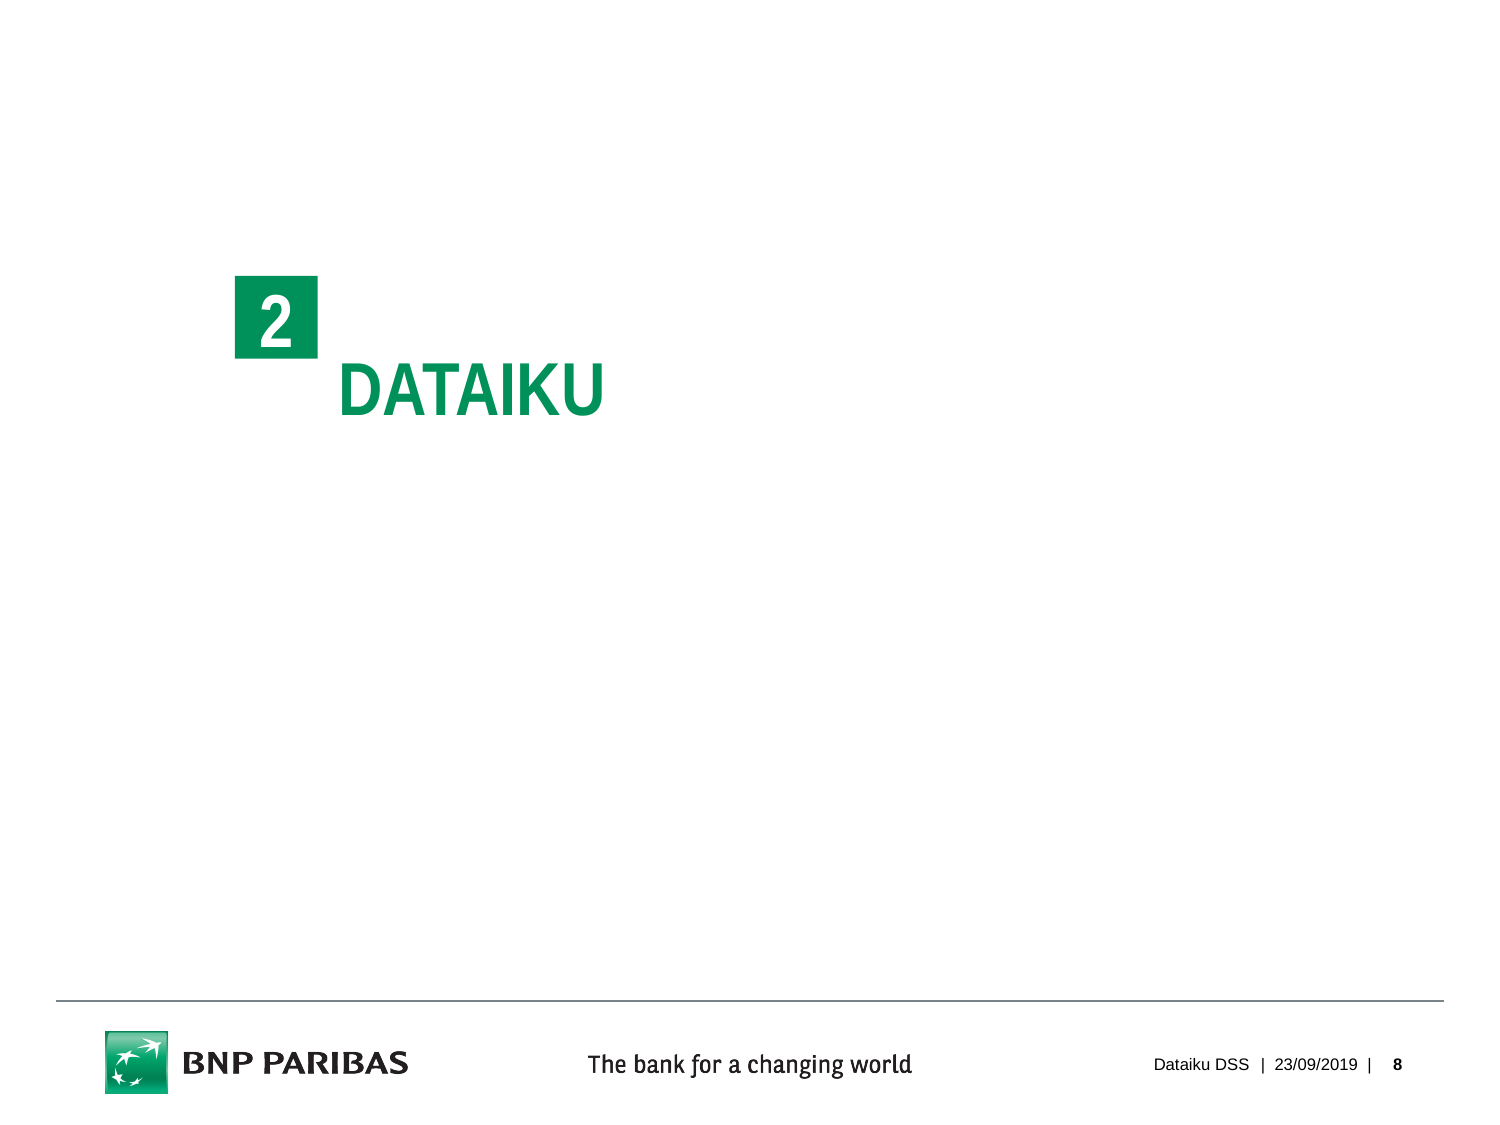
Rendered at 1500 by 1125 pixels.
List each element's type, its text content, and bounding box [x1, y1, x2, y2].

title Dataiku [338, 354, 1353, 823]
subtitle 2 [234, 275, 318, 359]
picture [588, 1054, 912, 1079]
slide_number 8 [1372, 1048, 1403, 1079]
picture [105, 1031, 408, 1094]
footer Dataiku DSS [918, 1048, 1250, 1079]
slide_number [1258, 1048, 1372, 1079]
